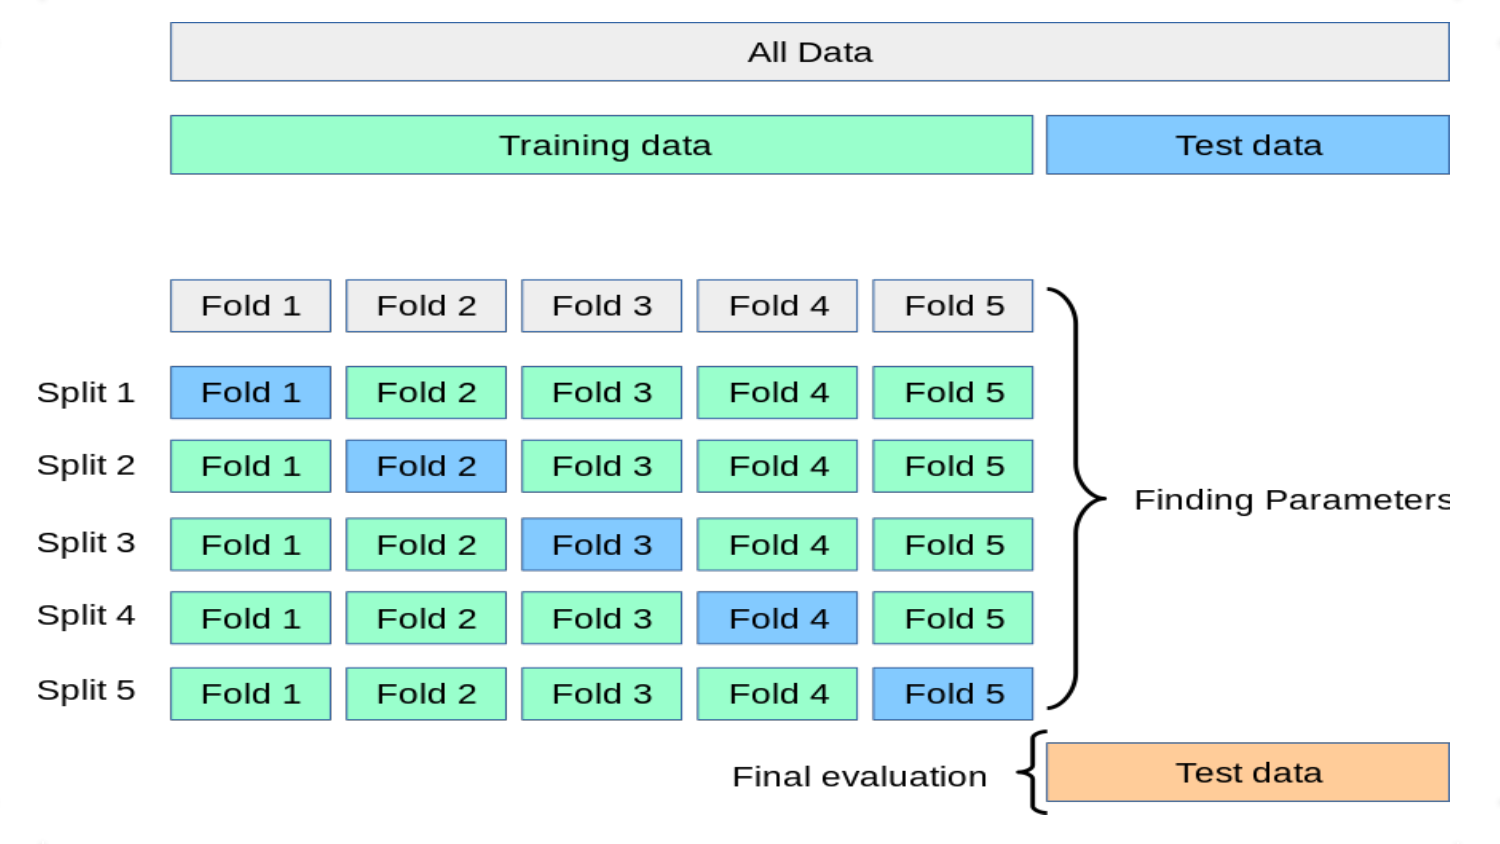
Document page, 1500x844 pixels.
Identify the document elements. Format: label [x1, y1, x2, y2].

picture [37, 22, 1450, 816]
